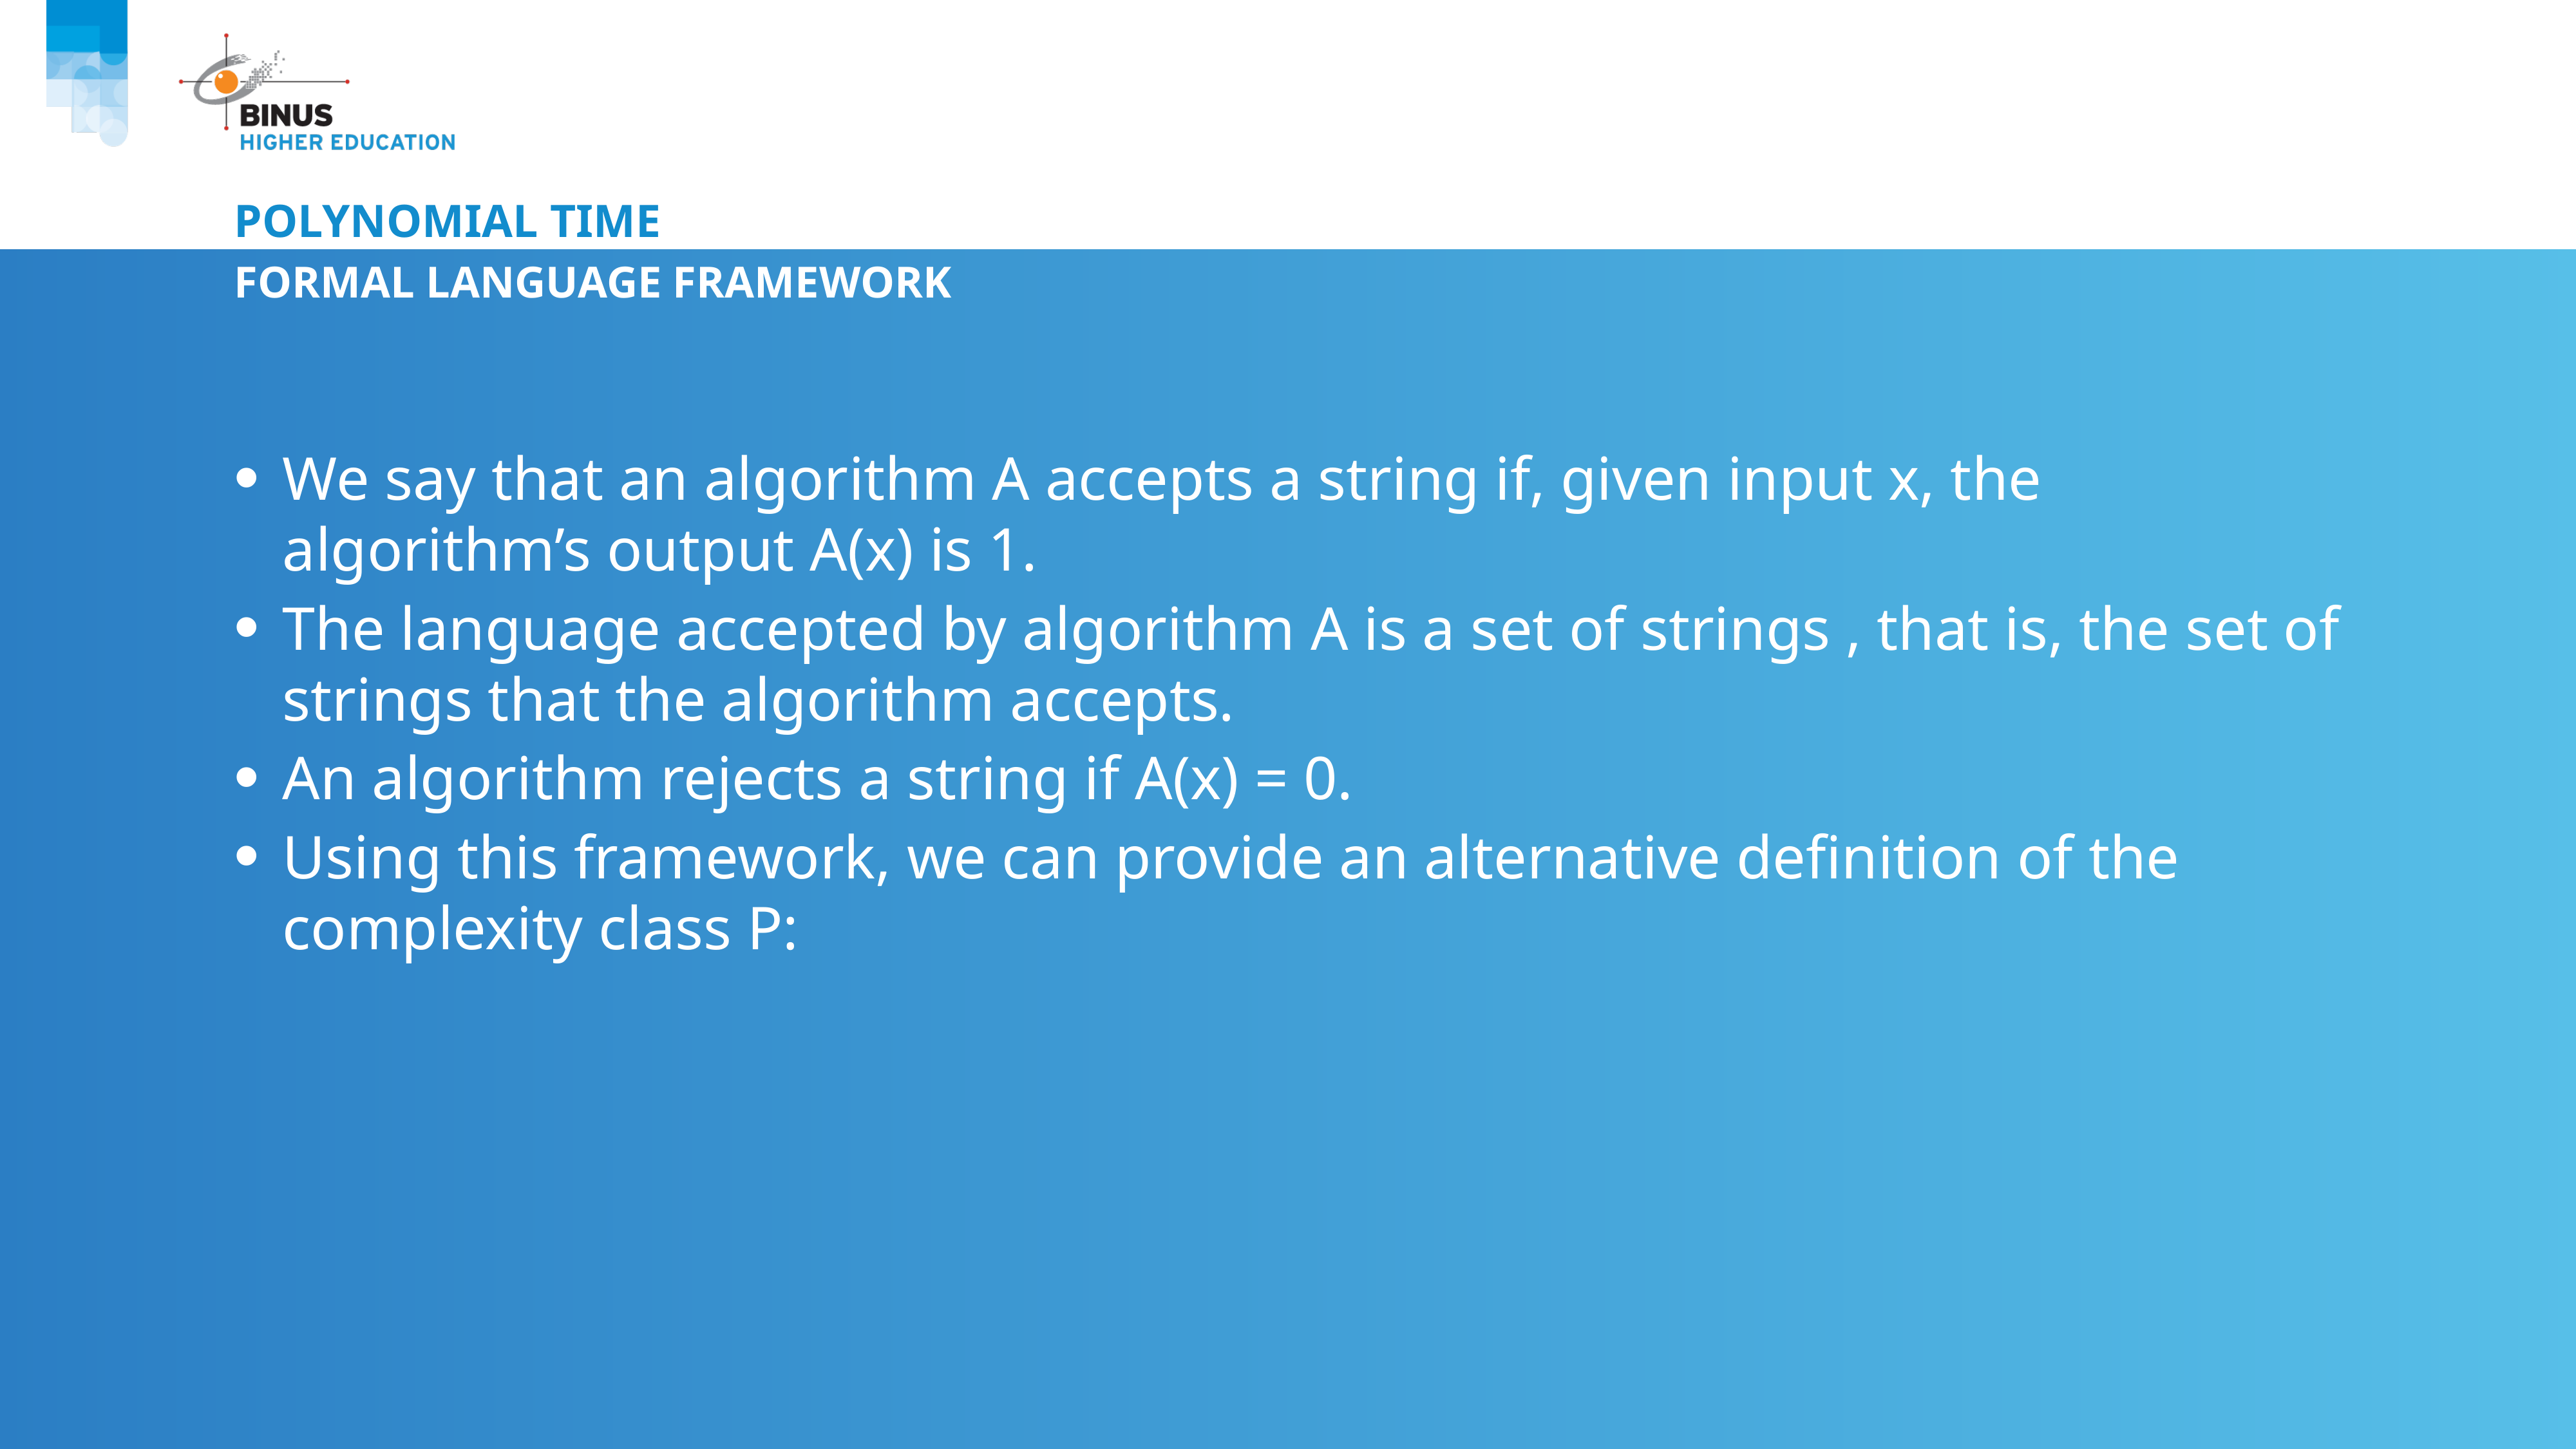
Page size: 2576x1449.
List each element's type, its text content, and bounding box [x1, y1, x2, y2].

title Polynomial time [228, 197, 1784, 252]
list Formal language framework [228, 255, 1262, 341]
picture [46, 0, 455, 154]
